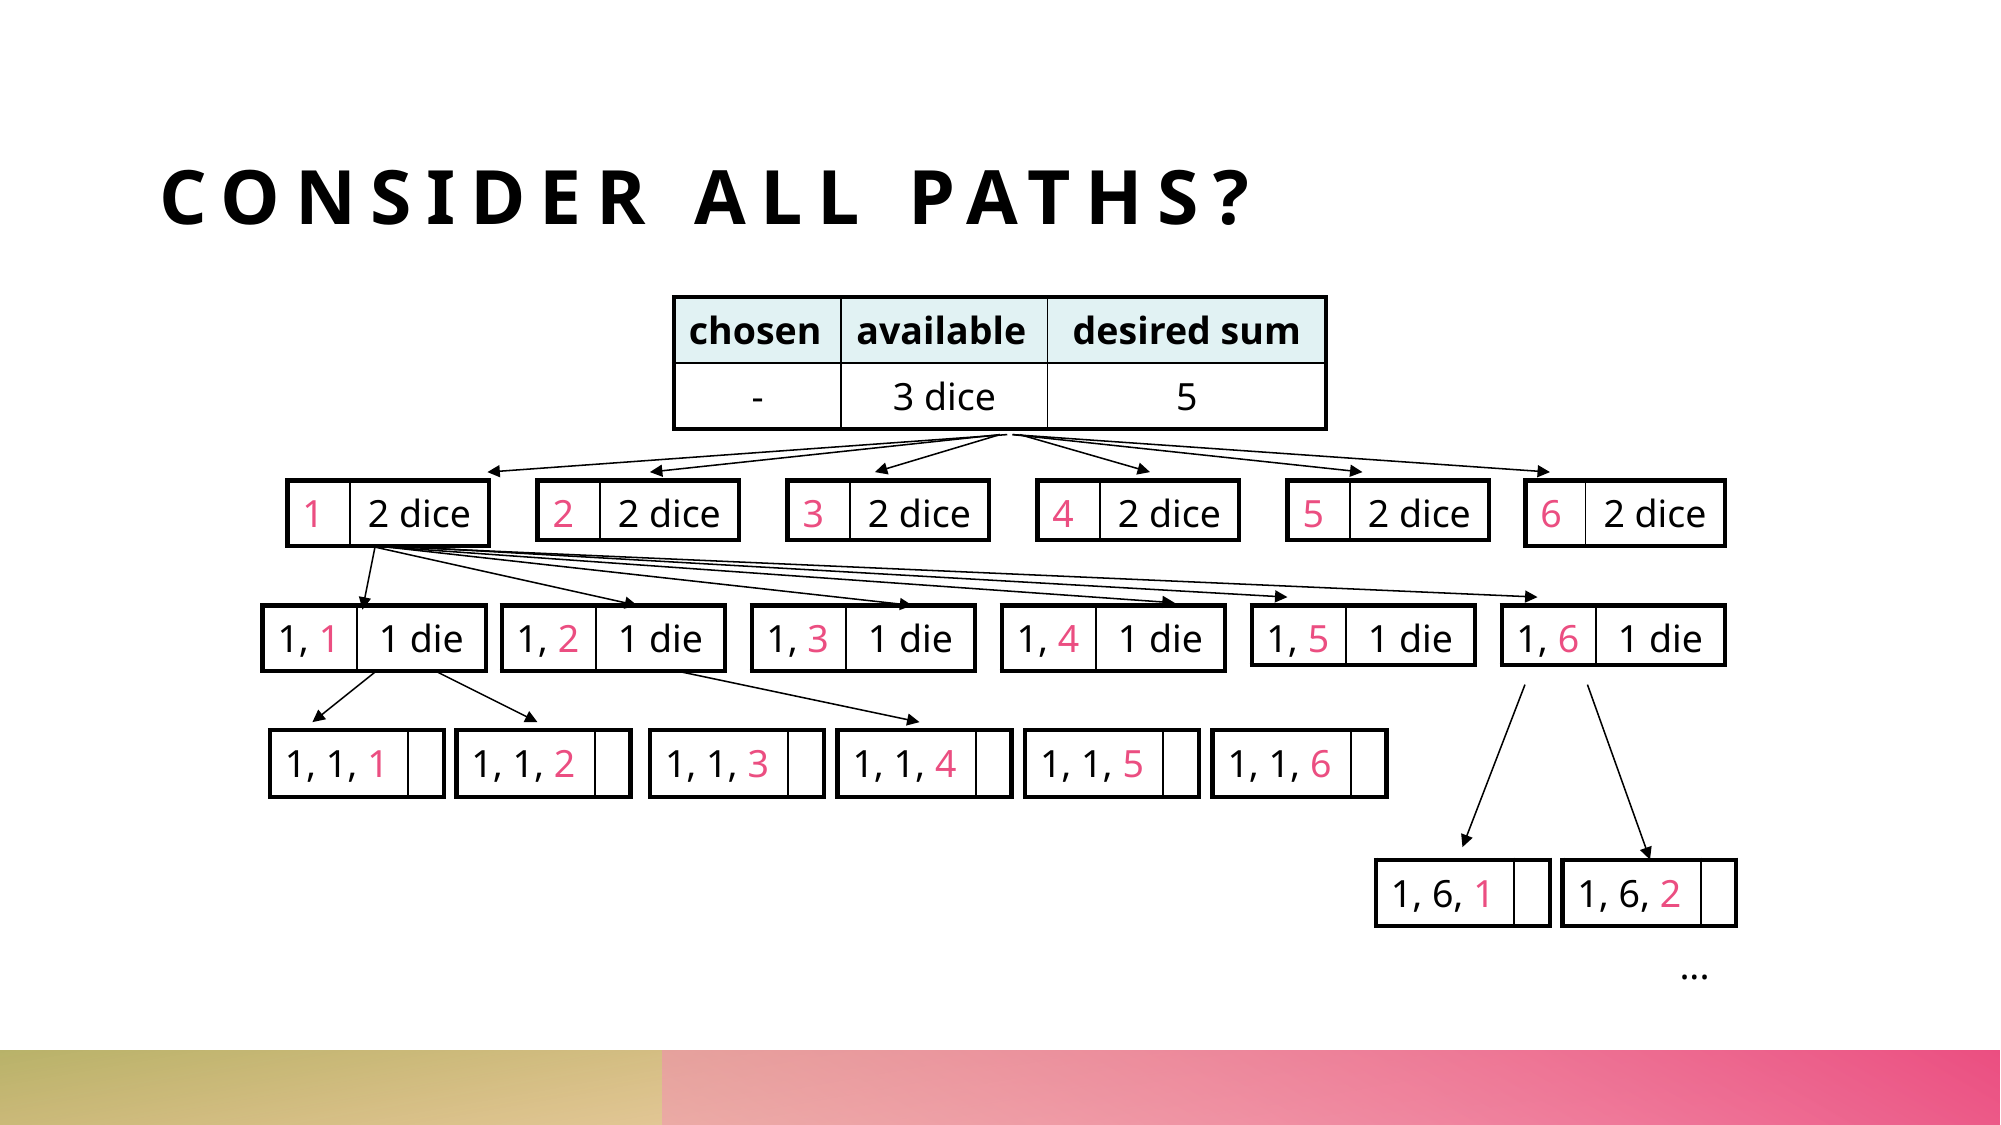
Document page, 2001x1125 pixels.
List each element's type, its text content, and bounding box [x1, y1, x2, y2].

text_box [374, 546, 638, 609]
table_header 1, 1, 1 [272, 732, 407, 795]
table_header 1, 1, 4 [840, 732, 975, 795]
table_header 2 dice [601, 483, 737, 538]
title Consider all paths? [159, 128, 1840, 240]
table_header 3 [790, 483, 849, 538]
table_header 1, 6, 1 [1378, 862, 1513, 924]
table_header 1 die [358, 608, 484, 669]
text_box [1587, 684, 1652, 858]
text_box [399, 546, 1538, 603]
table_header [1702, 862, 1734, 924]
text_box [1027, 437, 1150, 475]
text_box [1034, 437, 1363, 477]
table_header 1, 1, 2 [459, 732, 594, 795]
table_header 4 [1040, 483, 1099, 538]
table_cell 3 dice [842, 364, 1047, 427]
table_header 2 dice [1351, 483, 1487, 538]
table_header 1 die [1597, 608, 1723, 663]
table_header 6 [1528, 483, 1585, 544]
table_header [1515, 862, 1548, 924]
text_box [387, 546, 1175, 609]
table_header [409, 732, 442, 795]
text_box [487, 438, 957, 478]
text_box [1012, 434, 1550, 478]
table_header [789, 732, 822, 795]
table_header desired sum [1048, 299, 1324, 362]
text_box [649, 435, 994, 477]
table_header available [842, 299, 1047, 362]
table_header 1, 5 [1254, 608, 1345, 663]
table_header 2 dice [851, 483, 987, 538]
table_header [596, 732, 628, 795]
table_header 1, 6 [1504, 608, 1595, 663]
table_header 5 [1290, 483, 1349, 538]
text_box [358, 548, 375, 610]
table_header 2 [540, 483, 599, 538]
text_box [312, 672, 376, 723]
table_header 1 die [847, 608, 973, 669]
table_header 1 [290, 483, 349, 544]
table_header 1 die [597, 608, 723, 669]
table_header [1352, 732, 1384, 795]
text_box [682, 672, 920, 726]
table_header chosen [676, 299, 840, 362]
table_header [977, 732, 1009, 795]
table_header 2 dice [1586, 483, 1723, 544]
table_cell - [676, 364, 840, 427]
table_header 1, 4 [1004, 608, 1095, 669]
table_header 1, 2 [504, 608, 595, 669]
table_cell 5 [1048, 364, 1324, 427]
table_header 1, 1, 5 [1027, 732, 1162, 795]
table_header 1, 1, 6 [1215, 732, 1350, 795]
text_box [1461, 684, 1526, 848]
text_box ... [1664, 934, 1725, 995]
table_header 1, 1, 3 [652, 732, 787, 795]
text_box [874, 434, 1001, 475]
table_header 2 dice [1101, 483, 1237, 538]
table_header 1, 6, 2 [1565, 862, 1700, 924]
table_header 2 dice [351, 483, 487, 544]
table_header 1 die [1347, 608, 1473, 663]
table_header 1 die [1097, 608, 1223, 669]
table_header 1, 1 [265, 608, 356, 669]
table_header 1, 3 [754, 608, 845, 669]
table_header [1164, 732, 1197, 795]
text_box [514, 553, 1288, 603]
text_box [403, 549, 913, 611]
text_box [437, 672, 538, 723]
